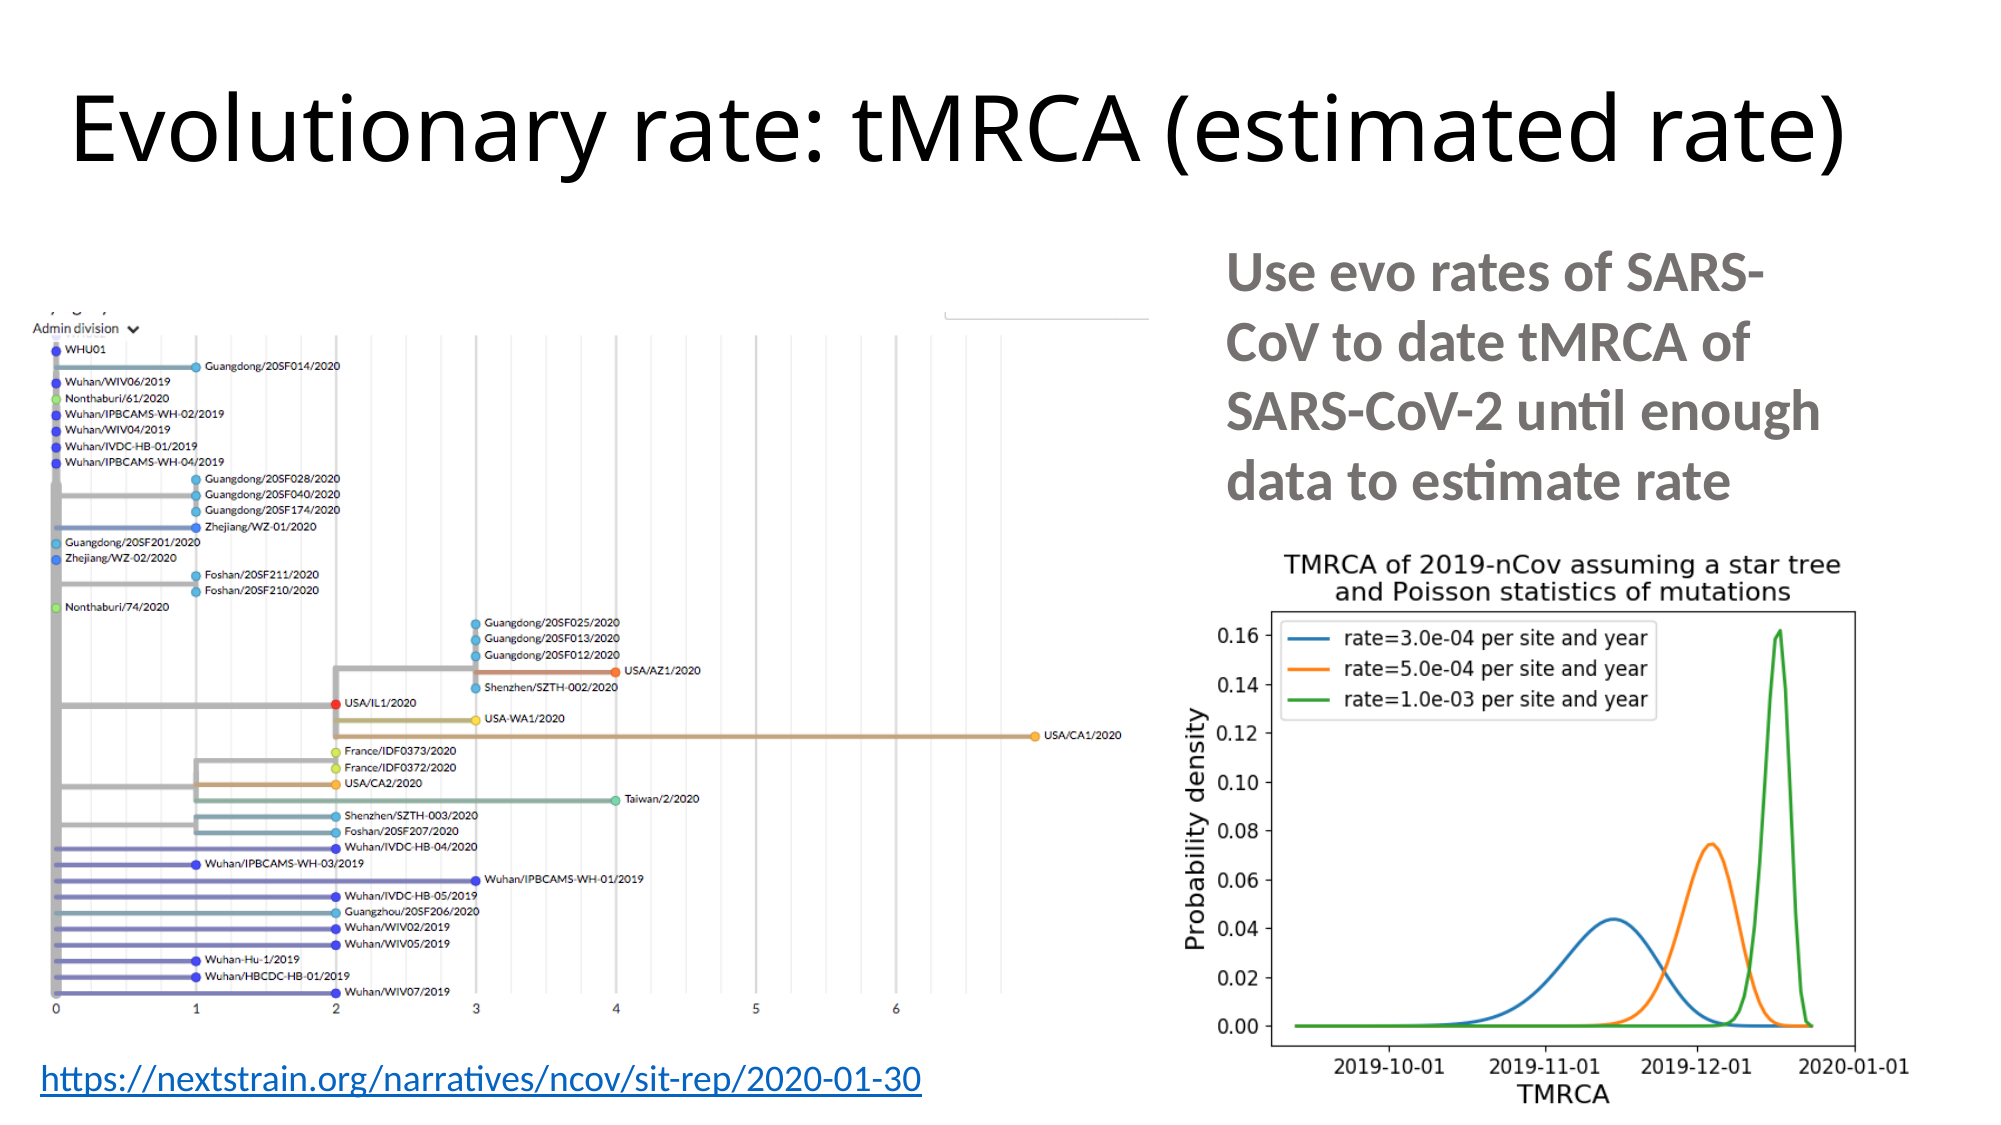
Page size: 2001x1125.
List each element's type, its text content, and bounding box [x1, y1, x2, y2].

picture [1177, 543, 1930, 1108]
text_box https://nextstrain.org/narratives/ncov/sit-rep/2020-01-30 [25, 1046, 1177, 1107]
text_box Use evo rates of SARS-CoV to date tMRCA of SARS-CoV-2 until enough data to estimate rate [1211, 225, 1862, 520]
title Evolutionary rate: tMRCA (estimated rate) [53, 59, 1948, 205]
picture [25, 312, 1149, 1047]
